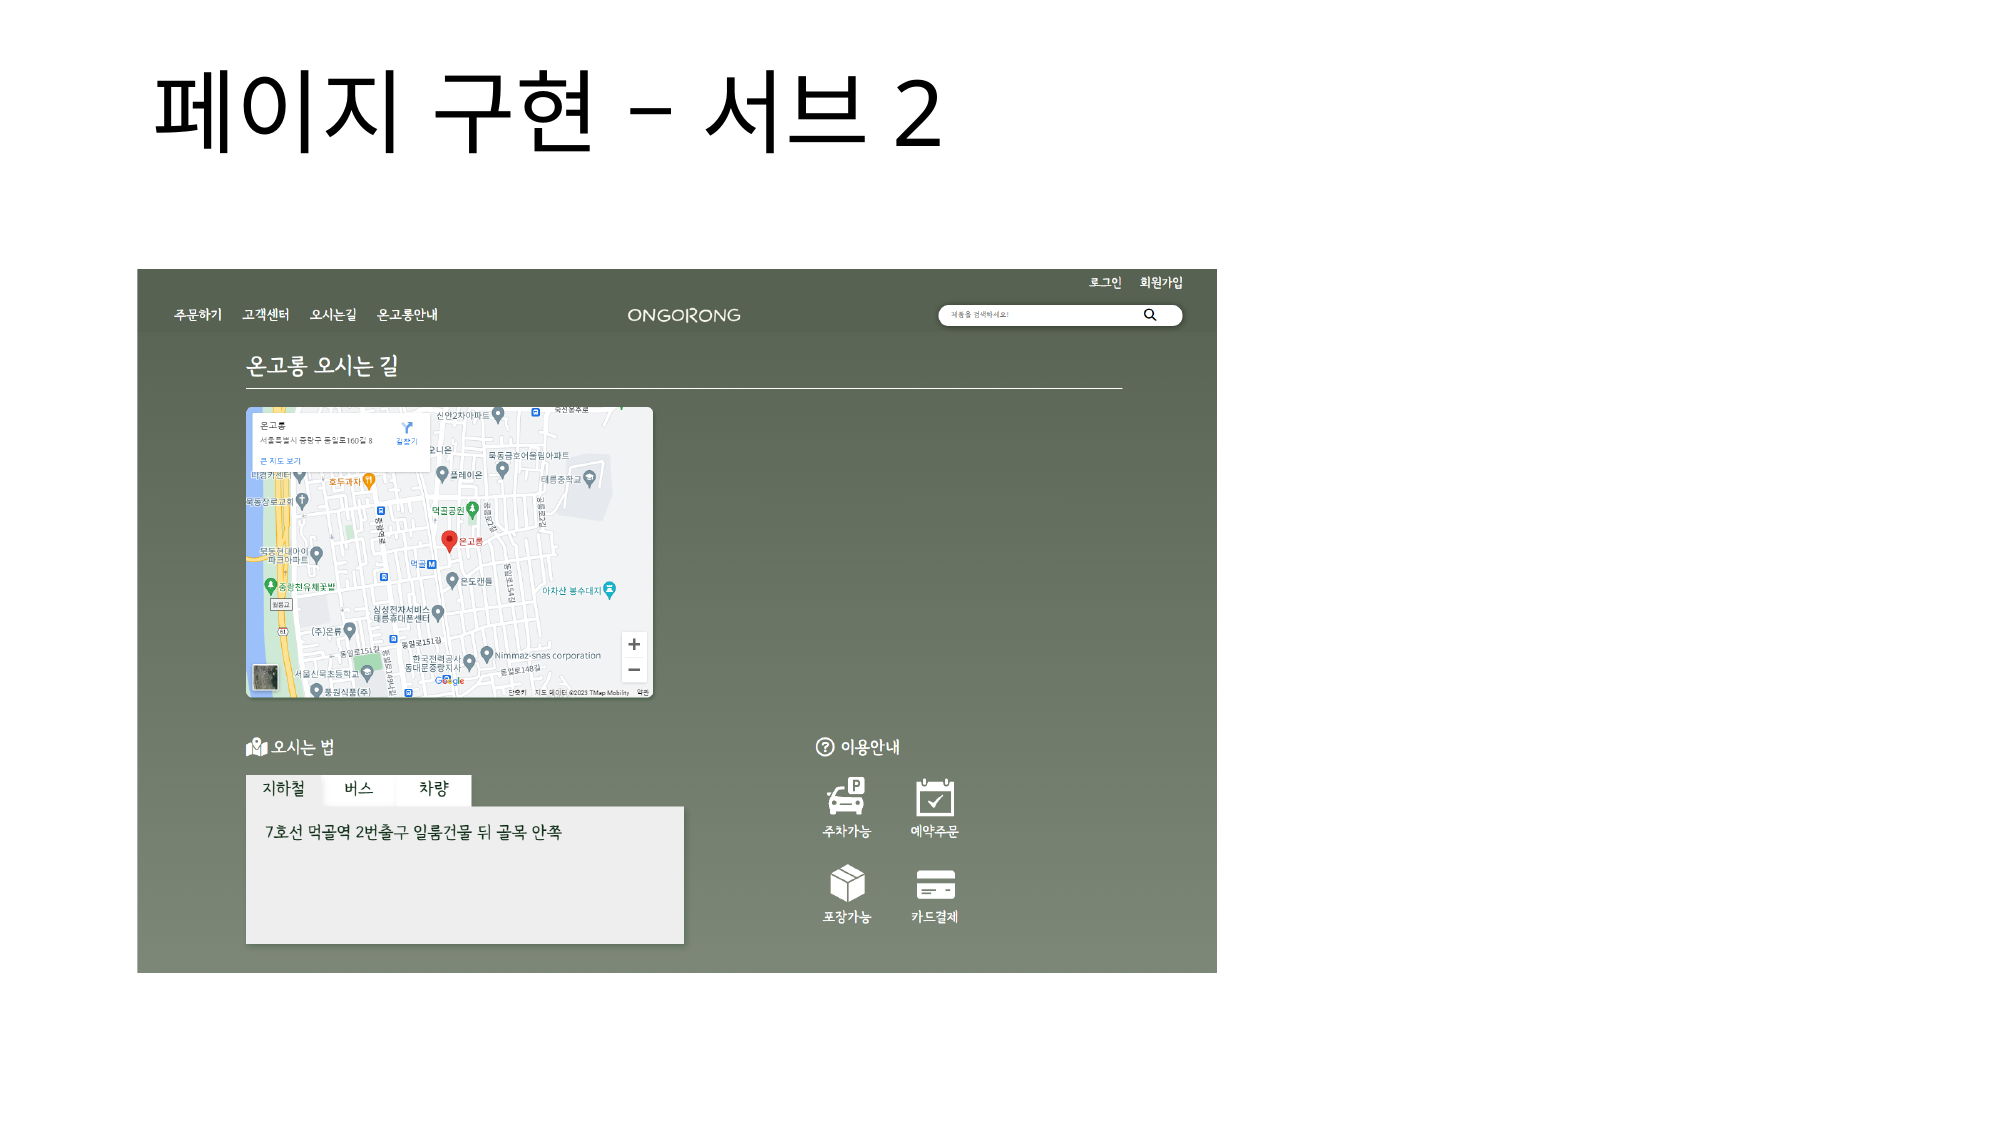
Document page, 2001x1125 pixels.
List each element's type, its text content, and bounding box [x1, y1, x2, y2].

picture [137, 269, 1217, 973]
title 페이지 구현 – 서브2 [137, 59, 1863, 278]
